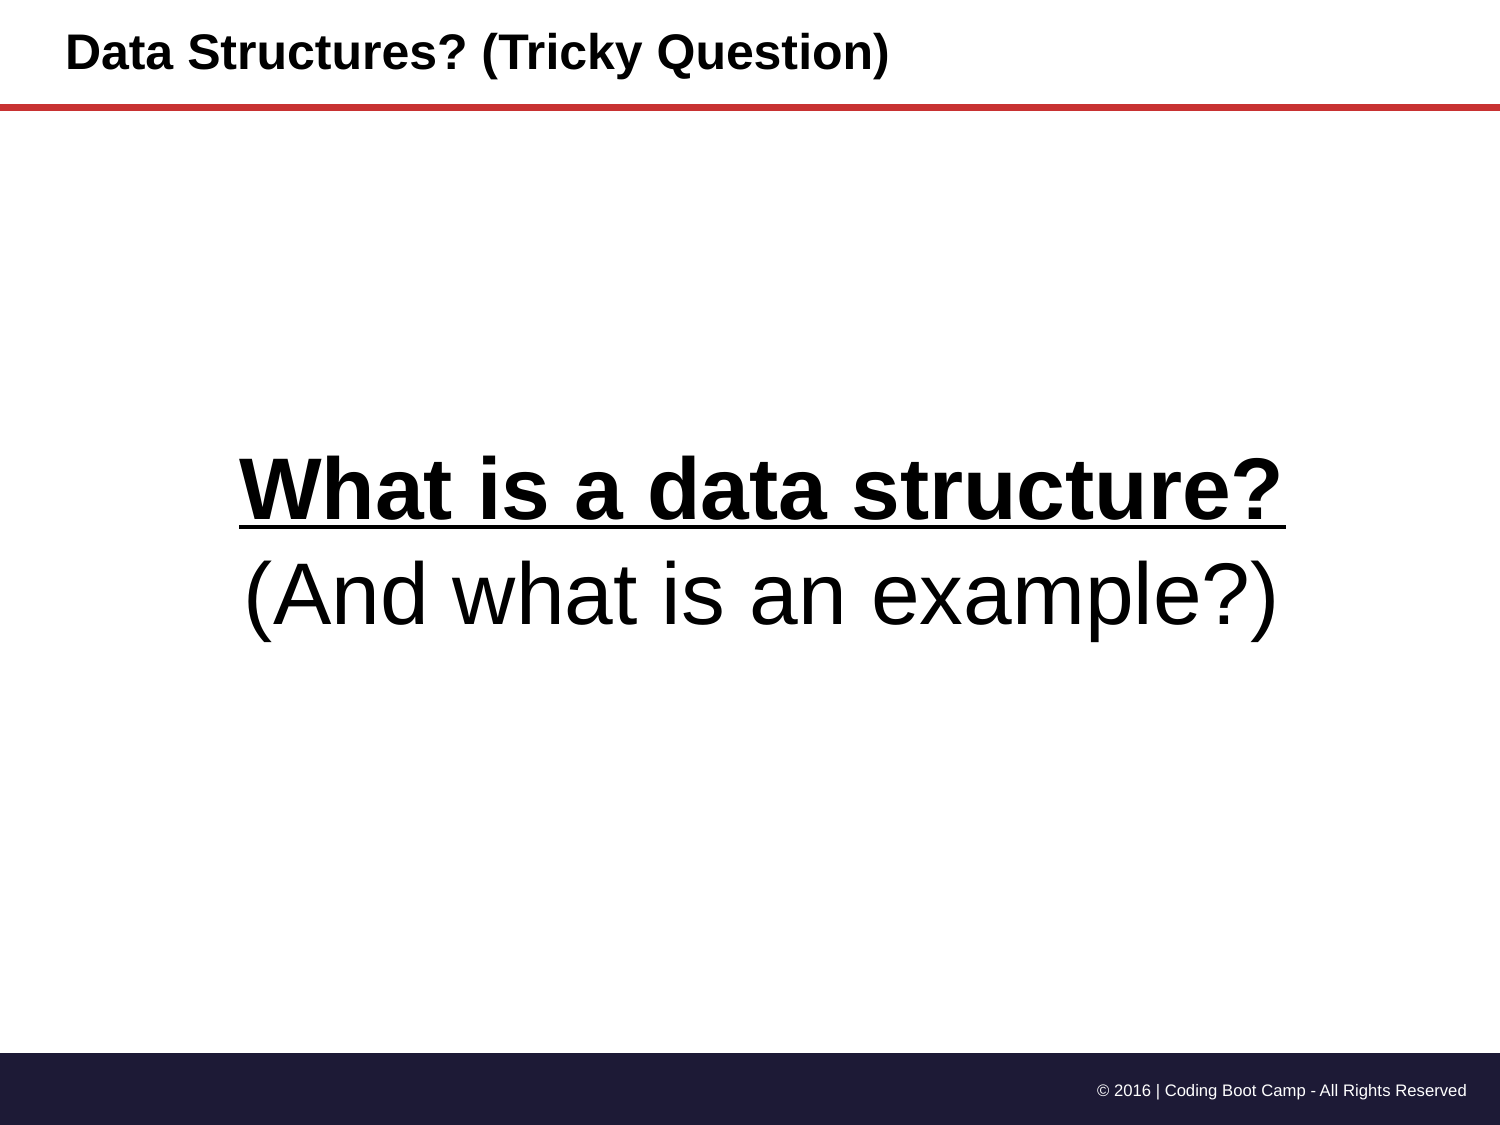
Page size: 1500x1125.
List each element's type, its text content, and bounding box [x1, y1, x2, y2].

title Data Structures? (Tricky Question) [50, 0, 1425, 108]
text_box What is a data structure? (And what is an example?) [49, 424, 1475, 650]
